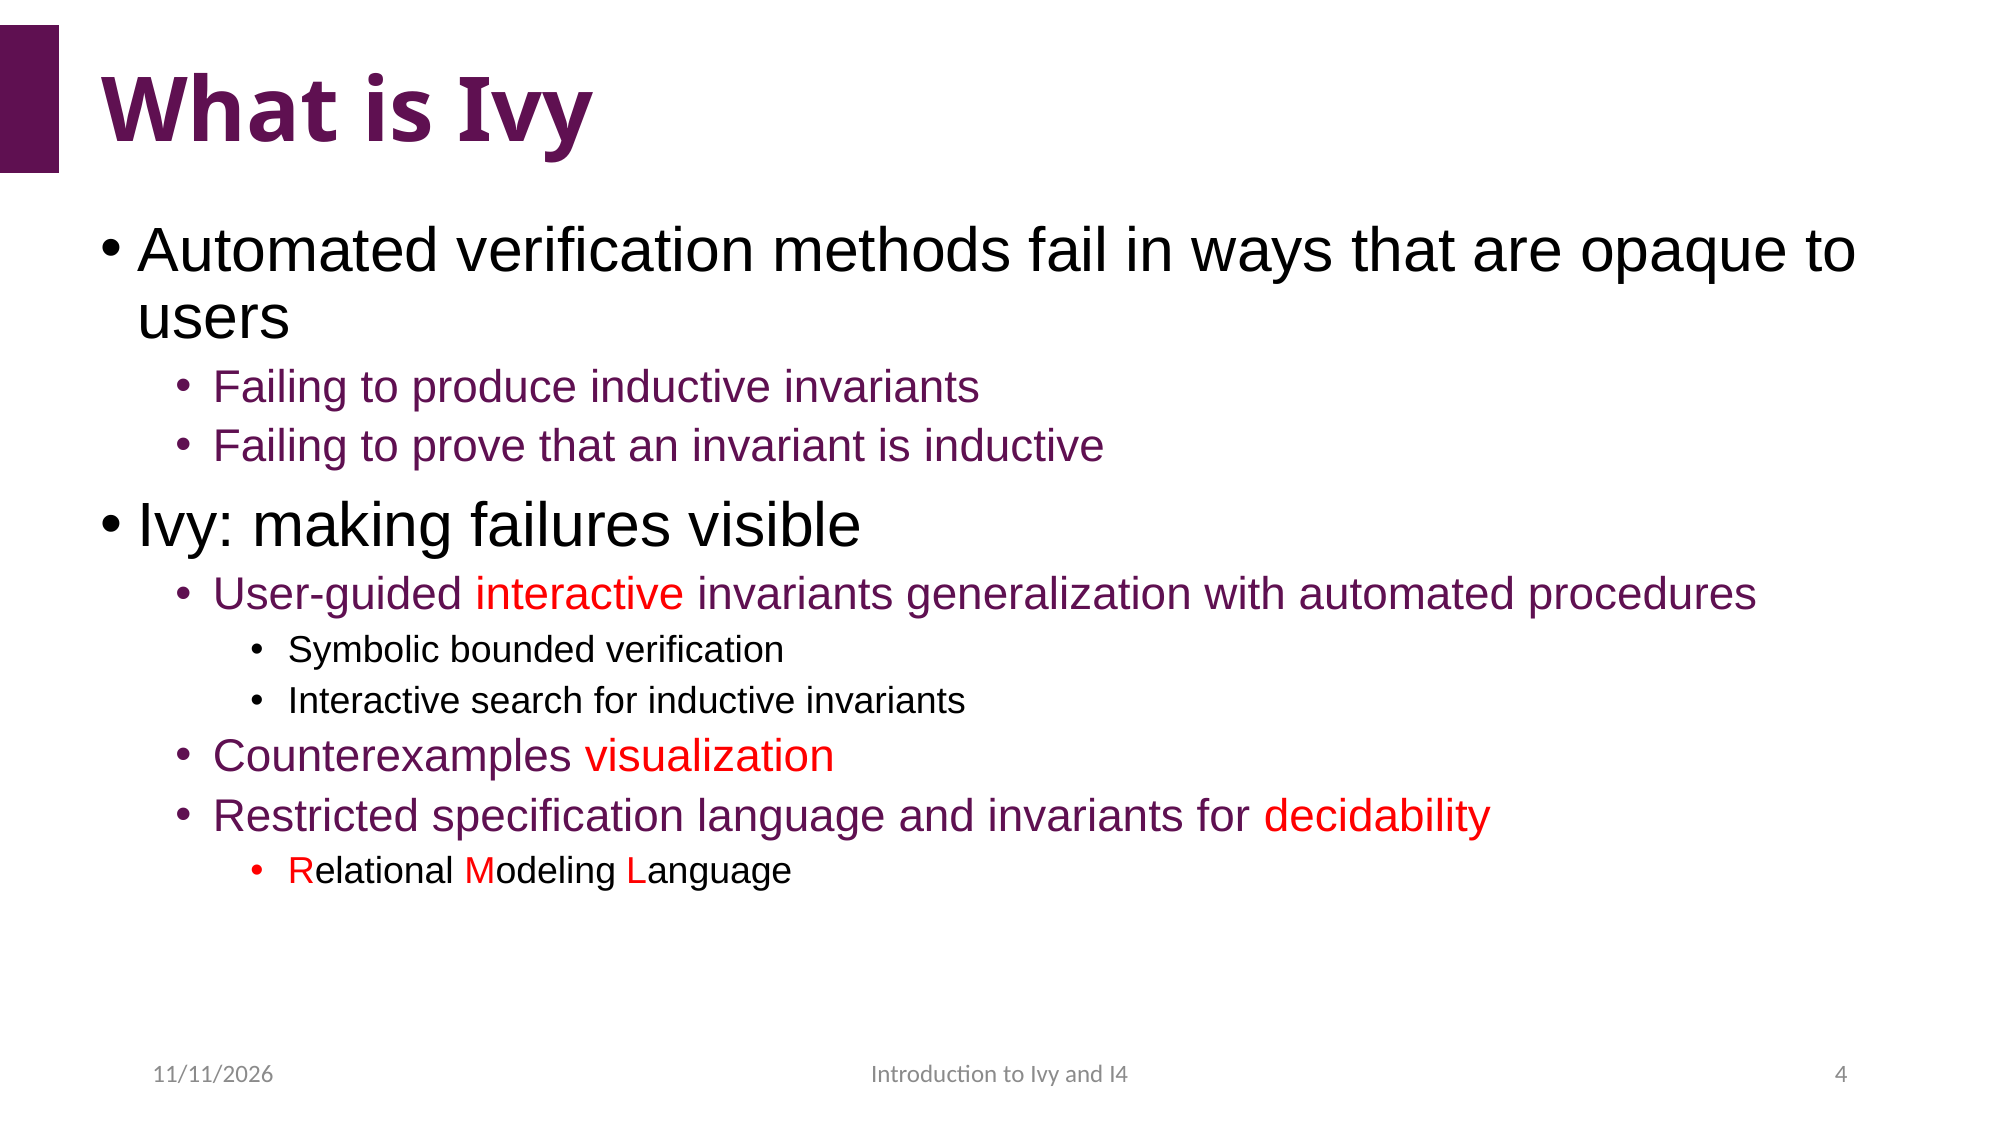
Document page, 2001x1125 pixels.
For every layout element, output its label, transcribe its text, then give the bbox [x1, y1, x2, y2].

slide_number 4 [1412, 1042, 1863, 1103]
footer Introduction to Ivy and I4 [662, 1042, 1338, 1103]
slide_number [137, 1042, 588, 1103]
list Automated verification methods fail in ways that are opaque to users Failing to produce inductive invariants Failing to prove that an invariant is inductive Ivy: making failures visible User-guided interactive invariants generalization with automated procedures Symbolic bounded verification Interactive search for inductive invariants Counterexamples visualization Restricted specification language and invariants for decidability Relational Modeling Language [85, 209, 1917, 1014]
title What is Ivy [86, 26, 1917, 169]
